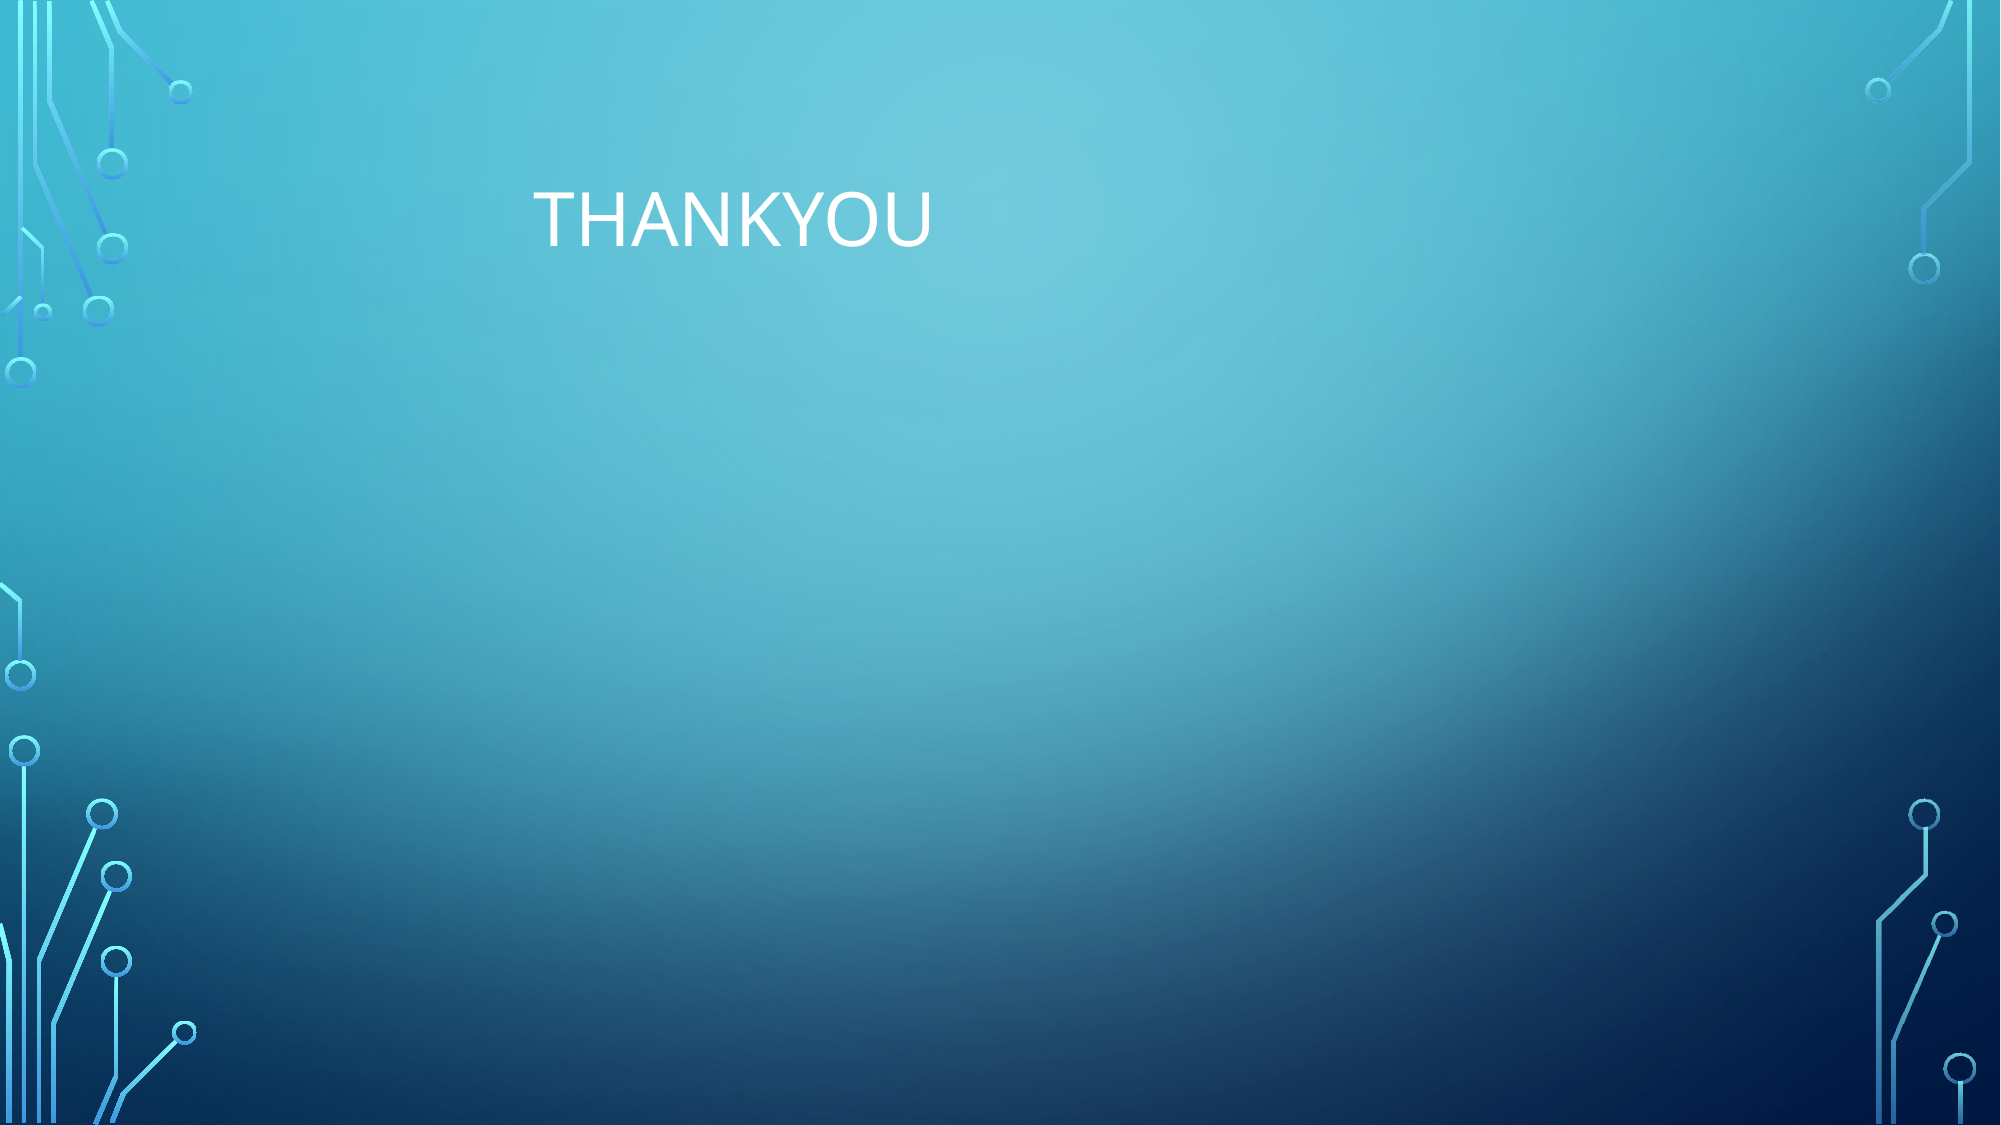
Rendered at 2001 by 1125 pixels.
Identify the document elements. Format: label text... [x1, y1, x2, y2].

title Thankyou [187, 101, 1813, 344]
